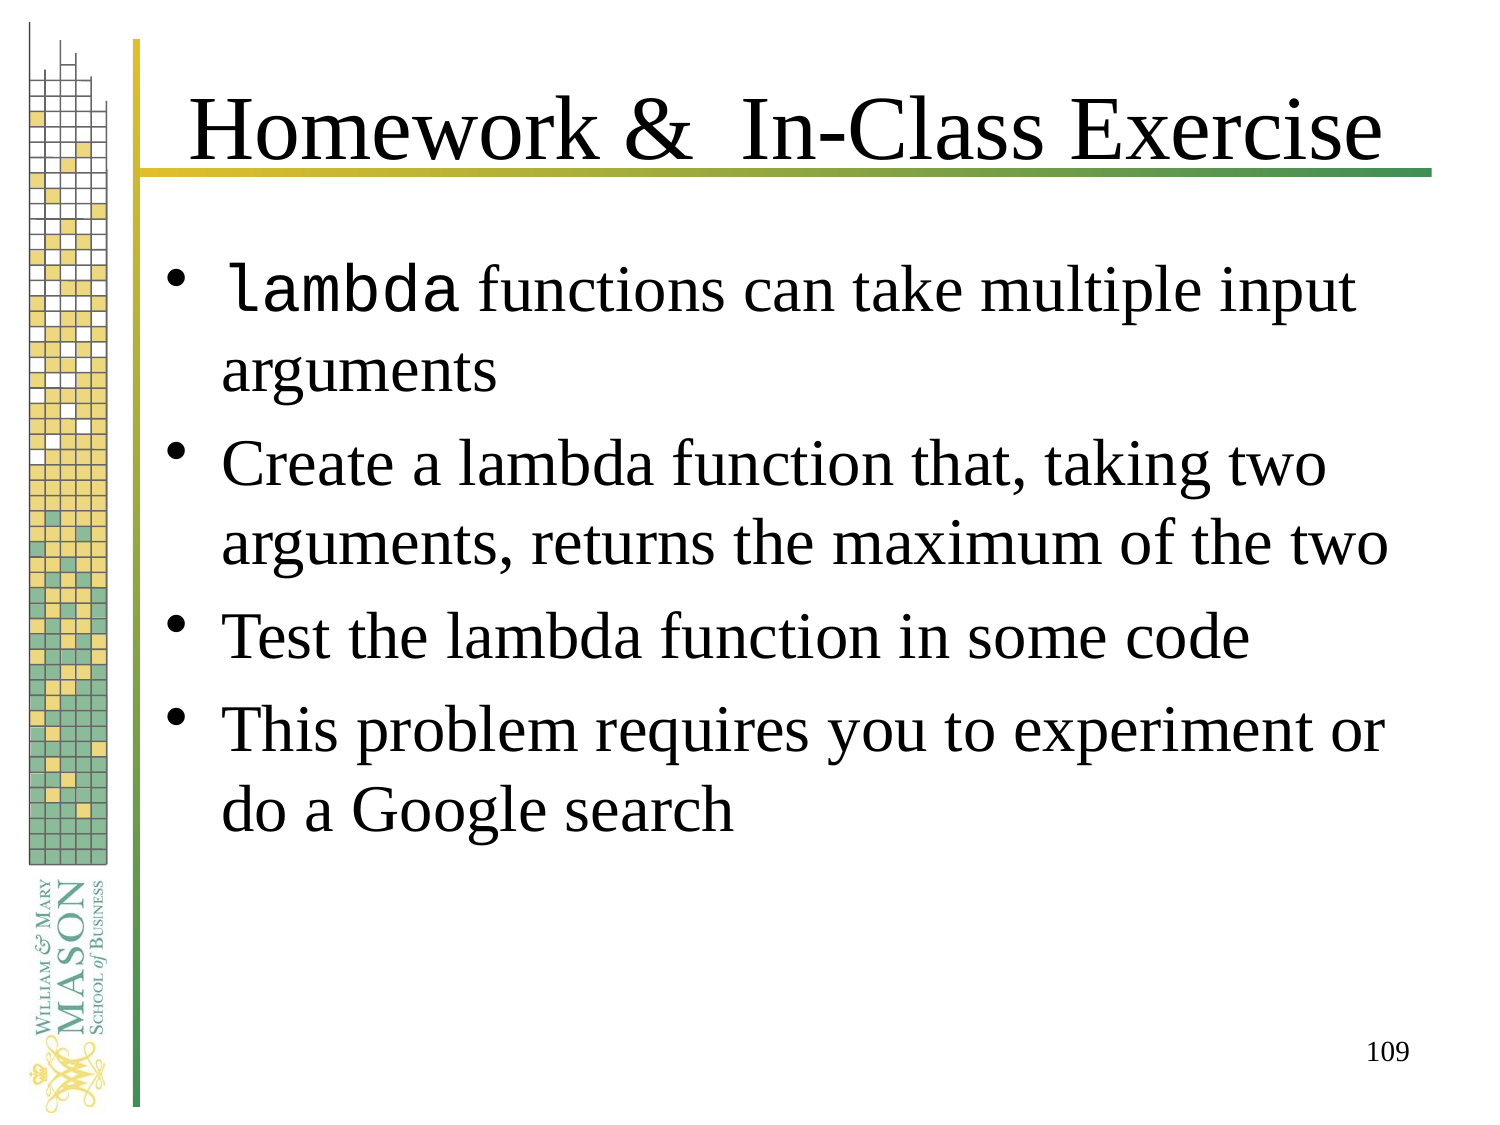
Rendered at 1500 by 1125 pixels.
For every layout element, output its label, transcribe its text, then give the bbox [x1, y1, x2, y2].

title Homework & In-Class Exercise [150, 45, 1425, 200]
slide_number 109 [1048, 1024, 1426, 1103]
list lambda functions can take multiple input arguments Create a lambda function that, taking two arguments, returns the maximum of the two Test the lambda function in some code This problem requires you to experiment or do a Google search [150, 237, 1476, 1005]
slide_number 70 [29, 879, 107, 1113]
